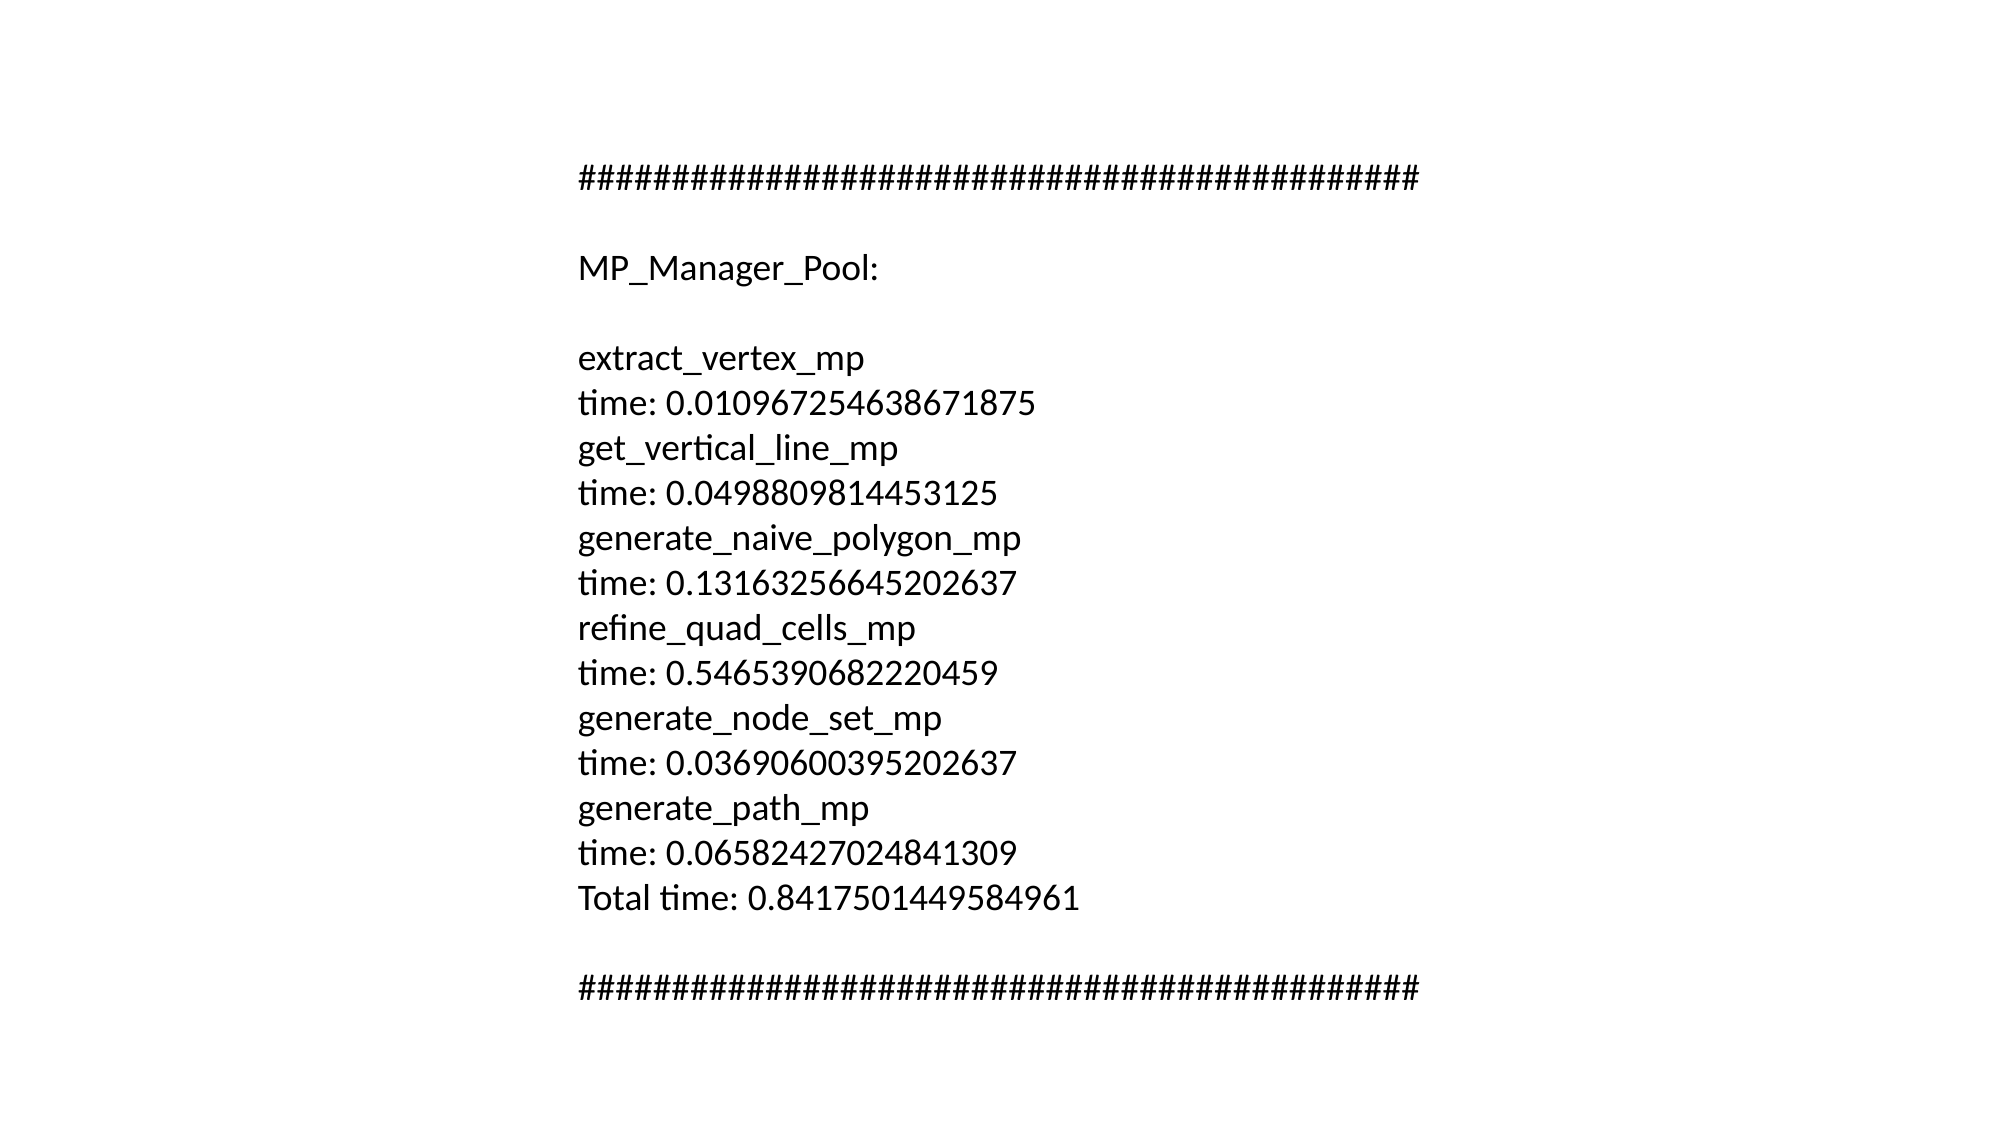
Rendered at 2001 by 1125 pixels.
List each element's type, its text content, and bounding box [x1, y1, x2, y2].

text_box ############################################# MP_Manager_Pool: extract_vertex_mp time: 0.010967254638671875 get_vertical_line_mp time: 0.0498809814453125 generate_naive_polygon_mp time: 0.13163256645202637 refine_quad_cells_mp time: 0.5465390682220459 generate_node_set_mp time: 0.03690600395202637 generate_path_mp time: 0.06582427024841309 Total time: 0.8417501449584961 ############################################# [563, 100, 1437, 1016]
